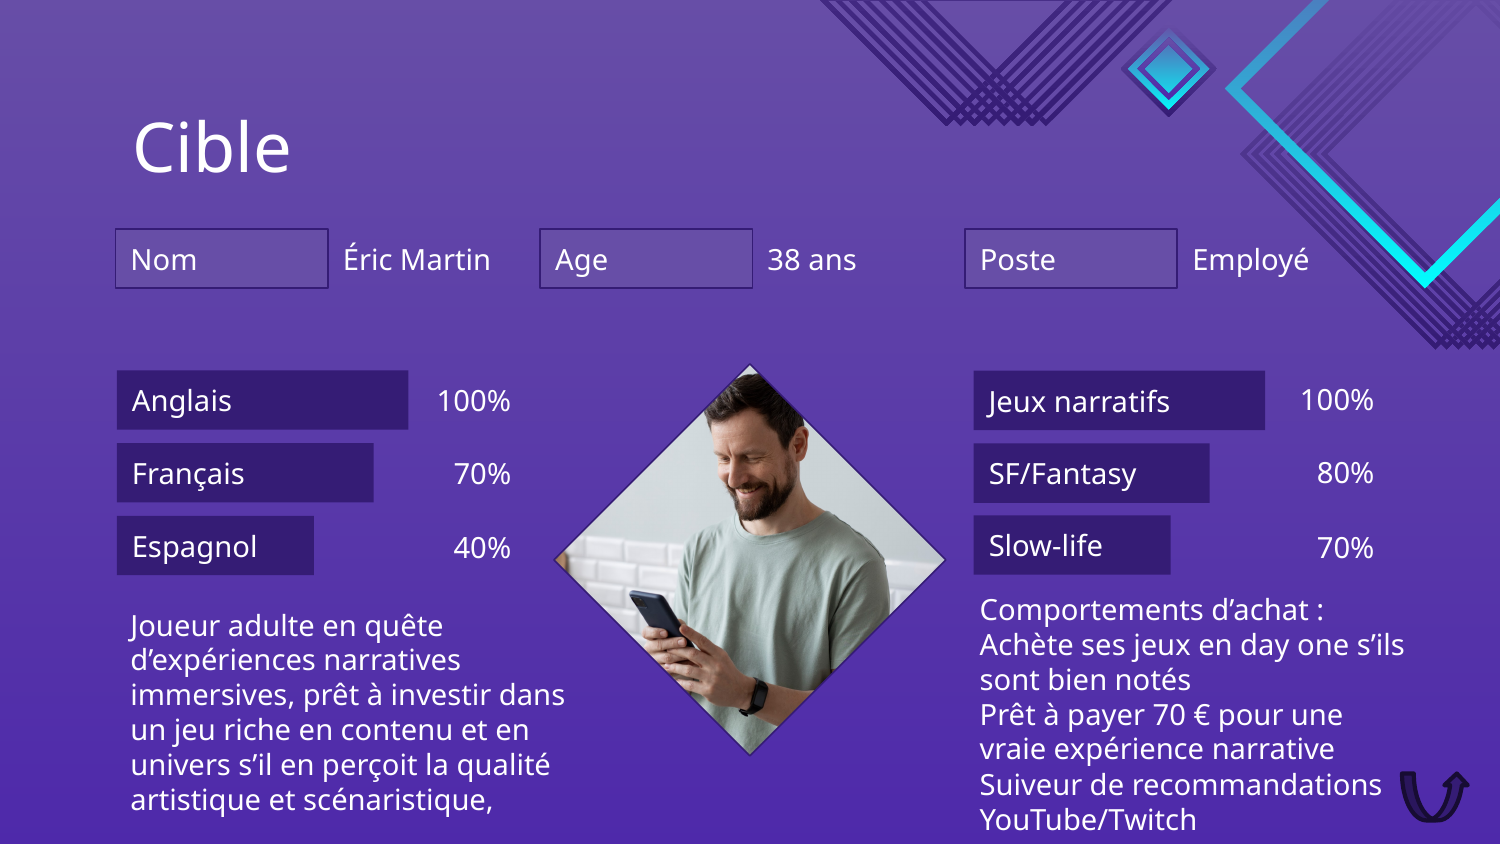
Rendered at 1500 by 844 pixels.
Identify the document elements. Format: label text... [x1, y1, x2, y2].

picture [553, 363, 947, 757]
title Cible [116, 88, 1383, 183]
text_box Nom [115, 228, 328, 289]
text_box Joueur adulte en quête d’expériences narratives immersives, prêt à investir dans un jeu riche en contenu et en univers s’il en perçoit la qualité artistique et scénaristique, [115, 591, 548, 714]
text_box [1399, 771, 1470, 823]
text_box Comportements d’achat : Achète ses jeux en day one s’ils sont bien notés Prêt à payer 70 € pour une vraie expérience narrative Suiveur de recommandations YouTube/Twitch [964, 576, 1428, 698]
text_box Age [540, 228, 753, 289]
text_box Anglais [116, 370, 409, 430]
text_box Français [116, 443, 374, 503]
text_box Jeux narratifs [973, 370, 1266, 431]
text_box 80% [1280, 441, 1390, 502]
text_box 40% [413, 517, 527, 577]
text_box Éric Martin [328, 228, 540, 289]
text_box Espagnol [116, 515, 314, 576]
text_box Poste [964, 228, 1178, 289]
text_box Employé [1178, 229, 1390, 288]
text_box 100% [1276, 369, 1390, 429]
text_box 38 ans [753, 228, 964, 289]
text_box SF/Fantasy [973, 443, 1210, 503]
text_box 70% [1280, 516, 1390, 576]
text_box Slow-life [973, 515, 1171, 575]
text_box 100% [413, 370, 527, 430]
text_box 70% [413, 443, 527, 503]
